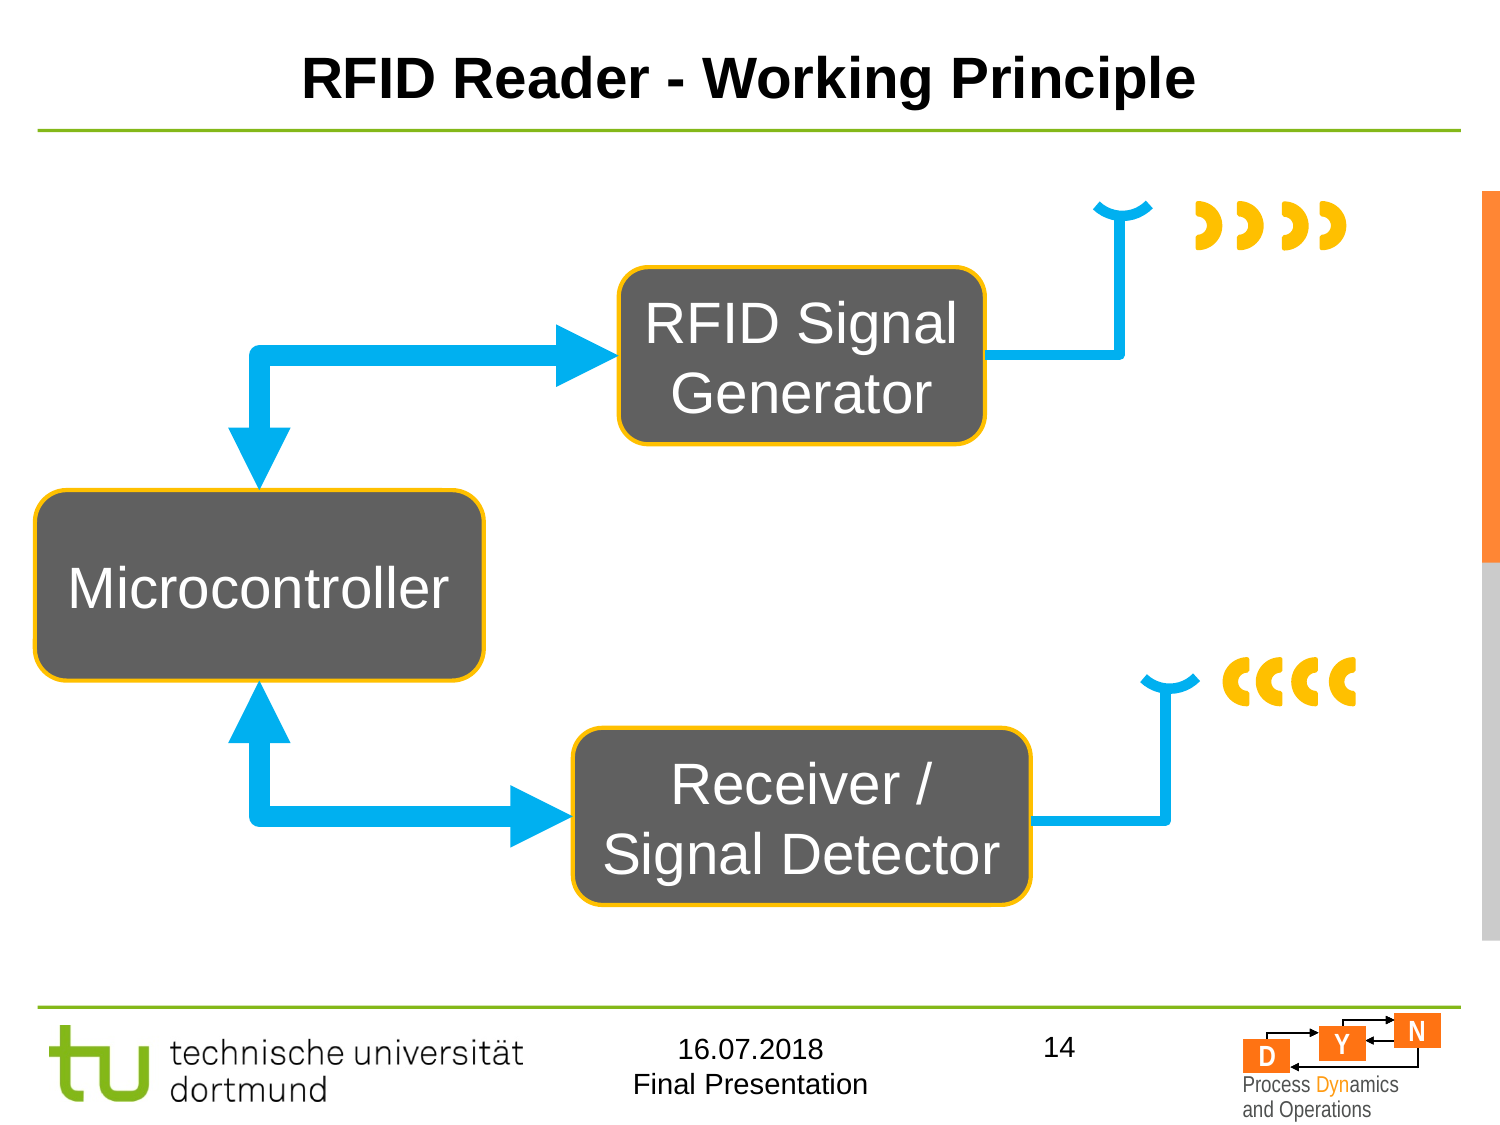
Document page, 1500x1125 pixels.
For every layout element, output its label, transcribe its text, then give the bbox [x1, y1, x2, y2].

picture [49, 1025, 523, 1102]
title RFID Reader - Working Principle [81, 10, 1417, 141]
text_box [1030, 685, 1166, 822]
text_box [1291, 657, 1318, 707]
text_box [1255, 657, 1283, 707]
text_box [1095, 178, 1150, 217]
text_box [1281, 201, 1309, 251]
text_box [1236, 201, 1264, 251]
text_box [1328, 657, 1356, 707]
text_box [1319, 201, 1347, 251]
text_box [1195, 201, 1223, 251]
text_box [1222, 657, 1250, 707]
text_box Receiver / Signal Detector [570, 725, 1033, 908]
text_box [258, 680, 573, 817]
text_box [984, 219, 1120, 356]
text_box Microcontroller [32, 487, 486, 683]
text_box RFID Signal Generator [616, 265, 988, 447]
text_box [1143, 651, 1198, 690]
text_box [259, 355, 619, 491]
